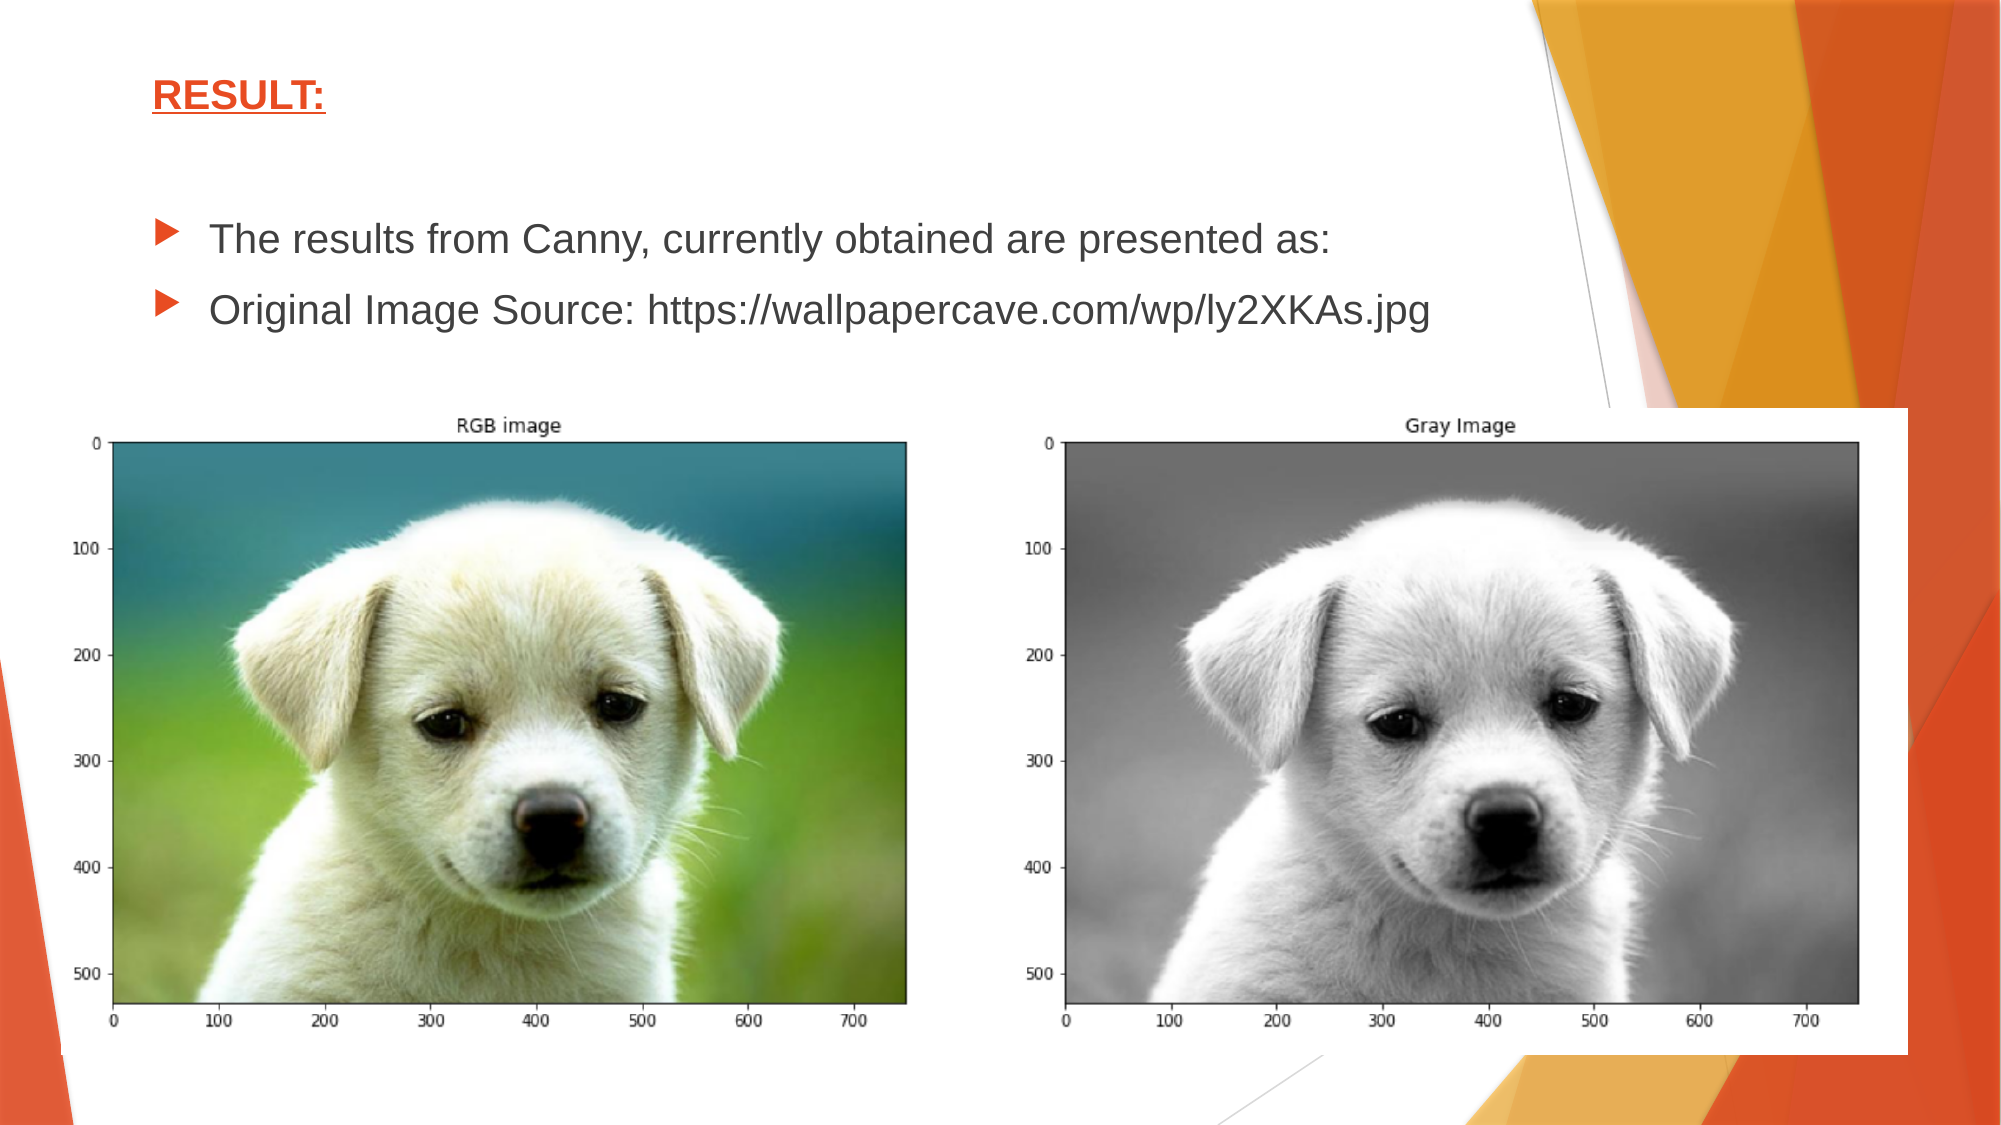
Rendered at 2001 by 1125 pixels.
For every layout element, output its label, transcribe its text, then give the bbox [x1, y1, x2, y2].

list The results from Canny, currently obtained are presented as: Original Image Source: https://wallpapercave.com/wp/ly2XKAs.jpg [137, 204, 1863, 405]
picture [60, 407, 1909, 1055]
title RESULT: [137, 59, 1863, 204]
